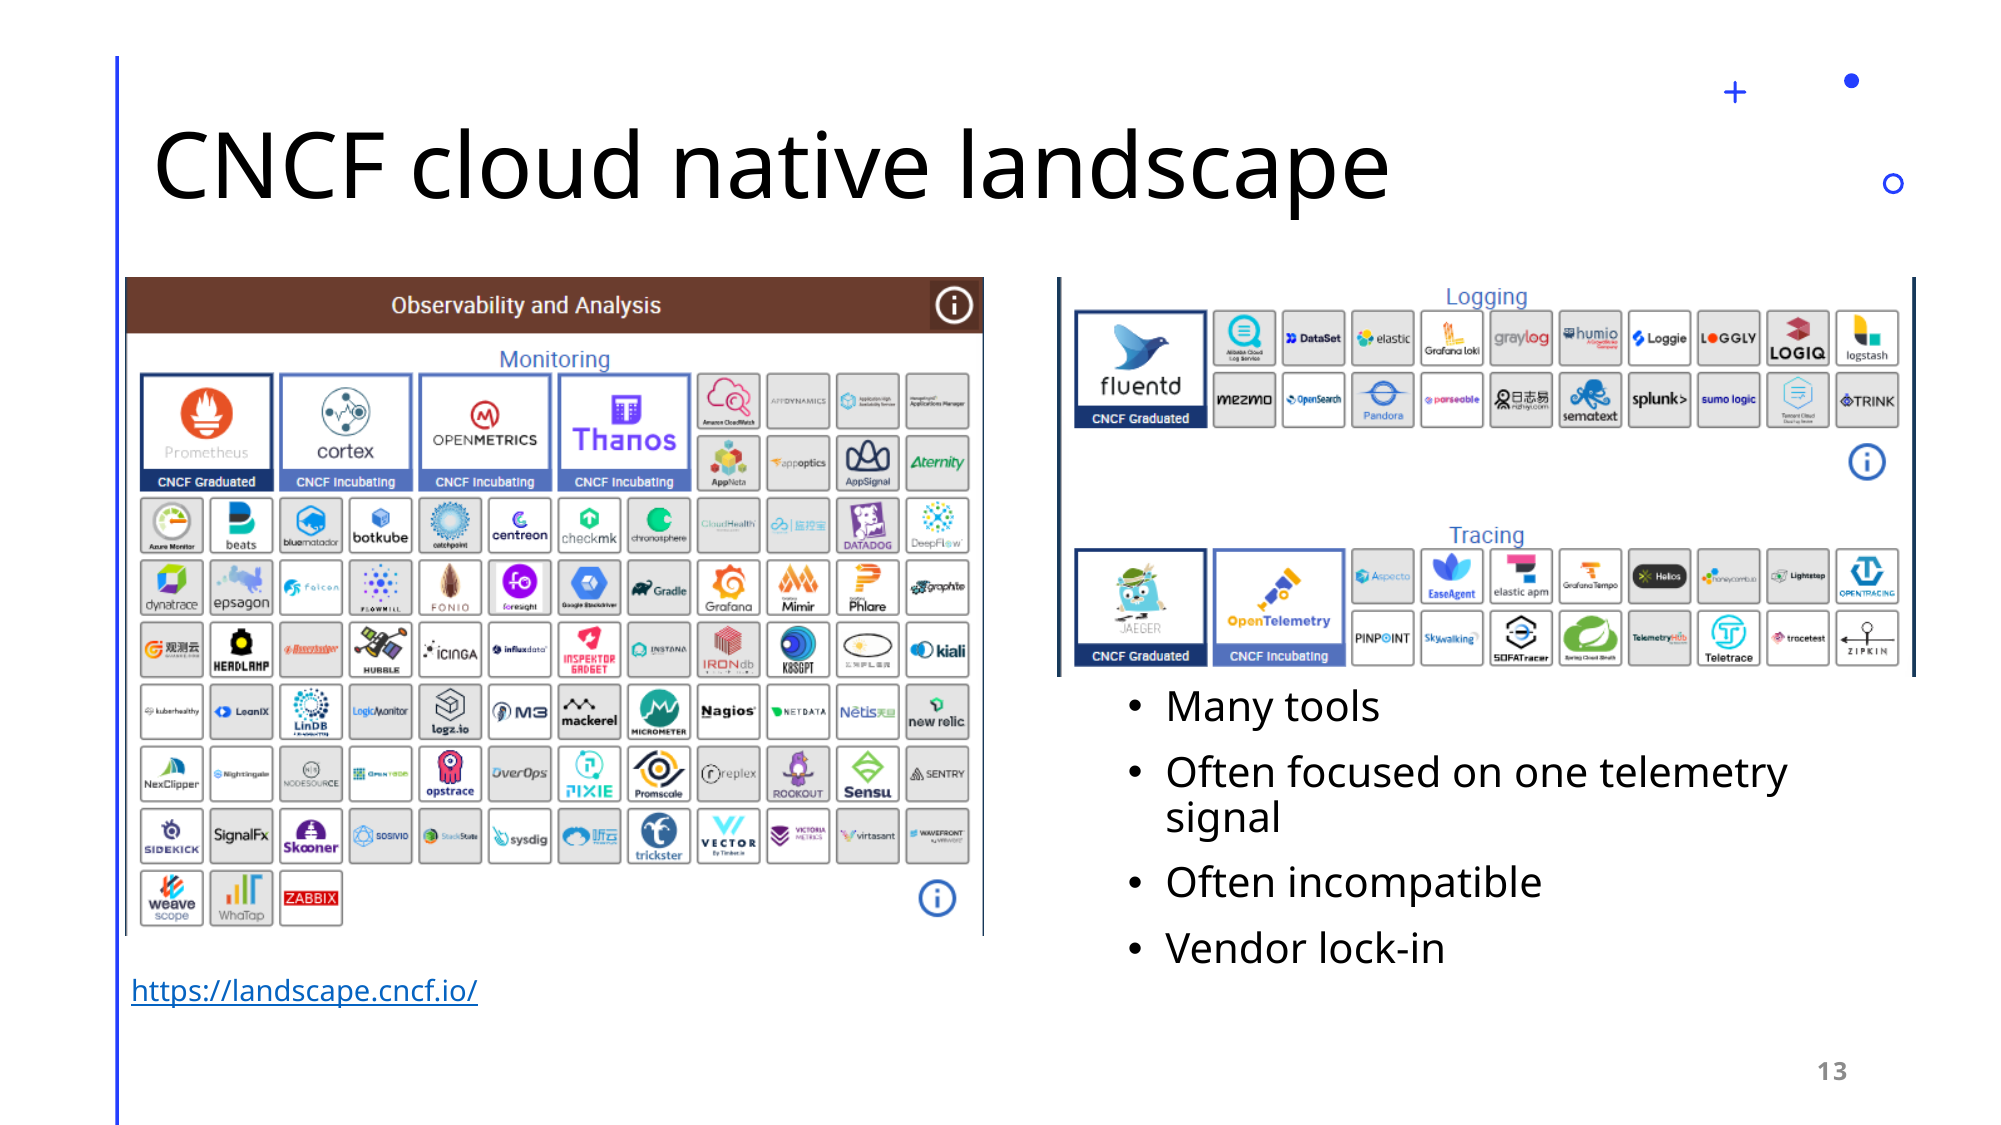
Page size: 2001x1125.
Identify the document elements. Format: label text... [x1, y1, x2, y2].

picture [1056, 277, 1916, 677]
slide_number 13 [1412, 1042, 1863, 1103]
list Many tools Often focused on one telemetry signal Often incompatible Vendor lock-in [1113, 677, 1860, 1016]
text_box https://landscape.cncf.io/ [116, 964, 594, 1020]
title CNCF cloud native landscape [137, 59, 1863, 278]
picture [124, 277, 984, 936]
